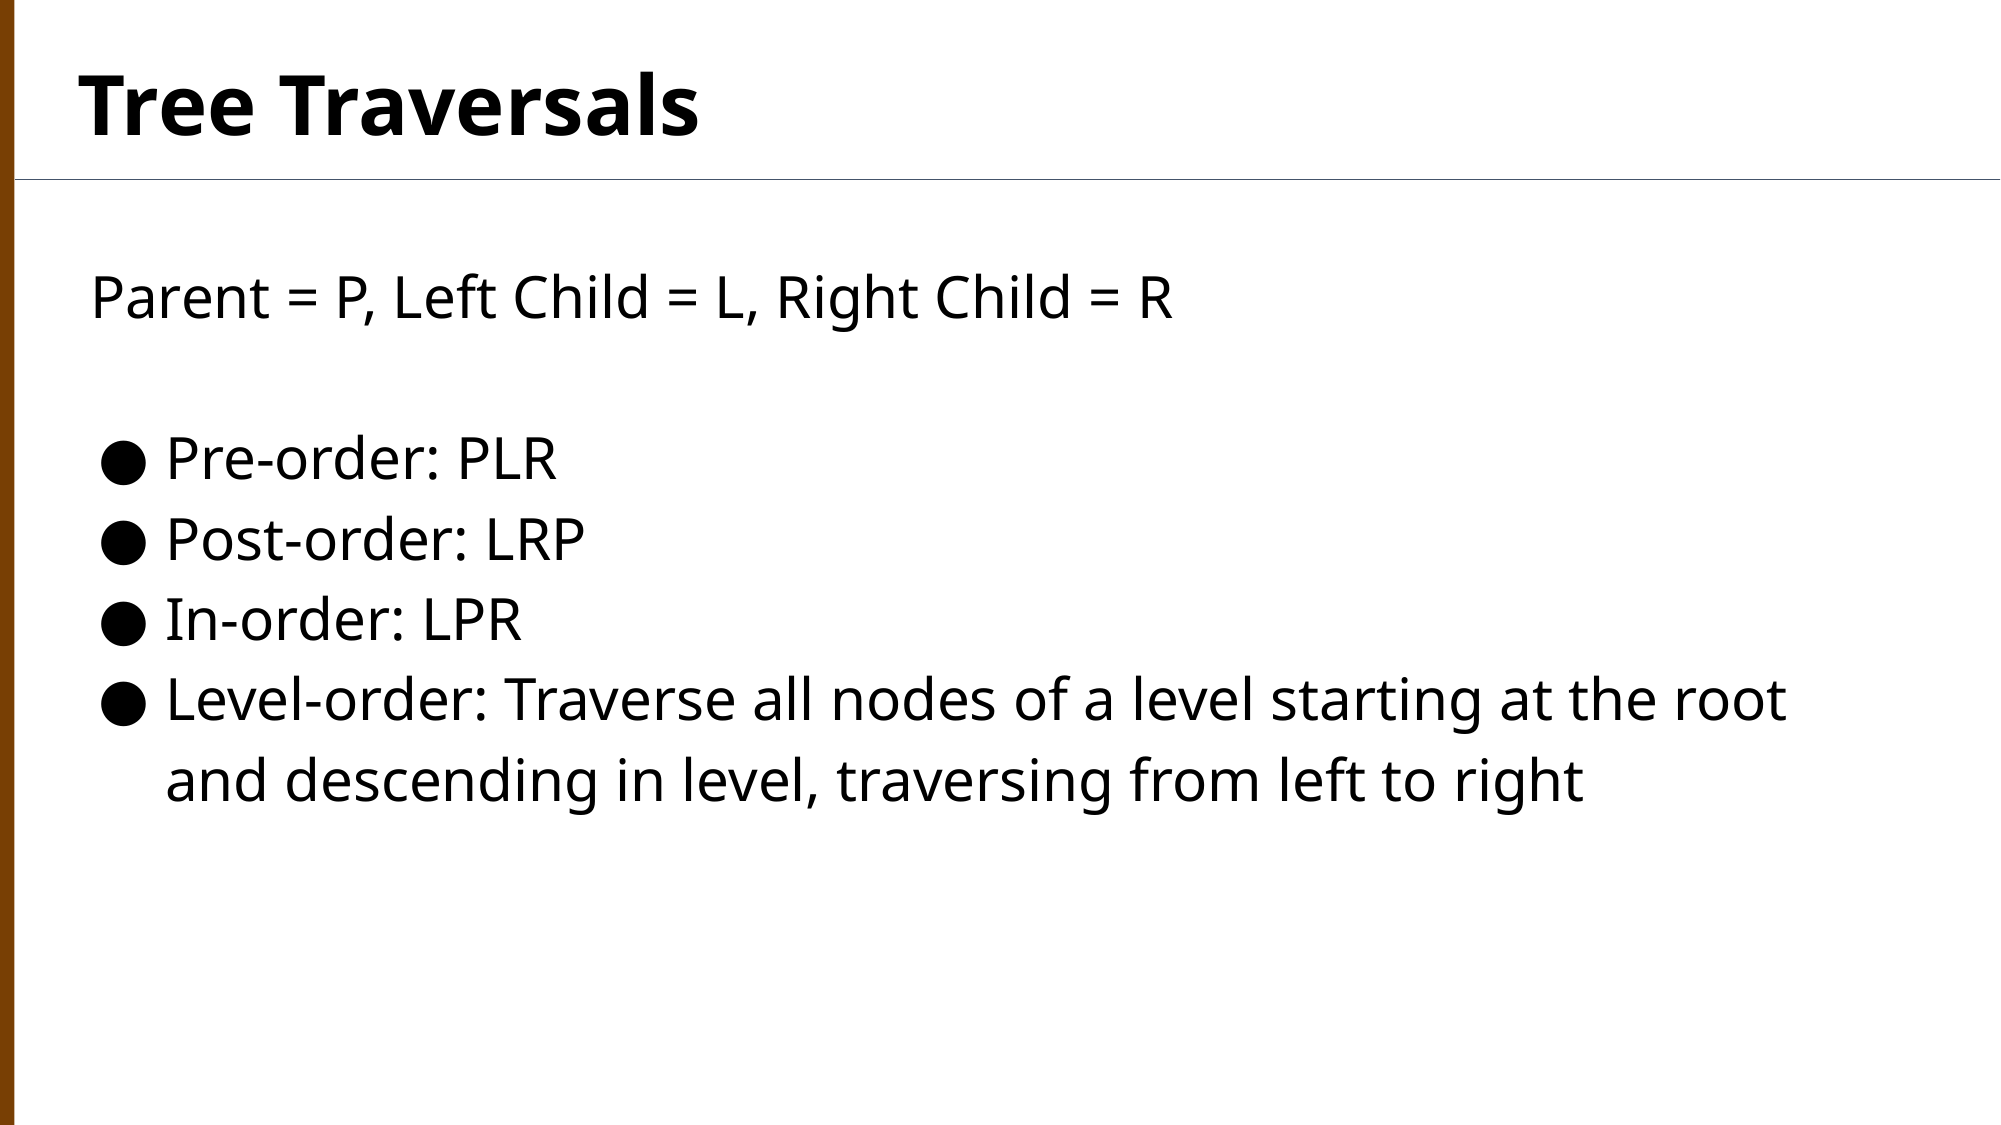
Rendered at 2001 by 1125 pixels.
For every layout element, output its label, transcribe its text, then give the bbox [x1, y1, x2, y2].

text_box Tree Traversals [62, 36, 2000, 219]
text_box Parent = P, Left Child = L, Right Child = R Pre-order: PLR Post-order: LRP In-order: LPR Level-order: Traverse all nodes of a level starting at the root and descending in level, traversing from left to right [0, 245, 1841, 1112]
